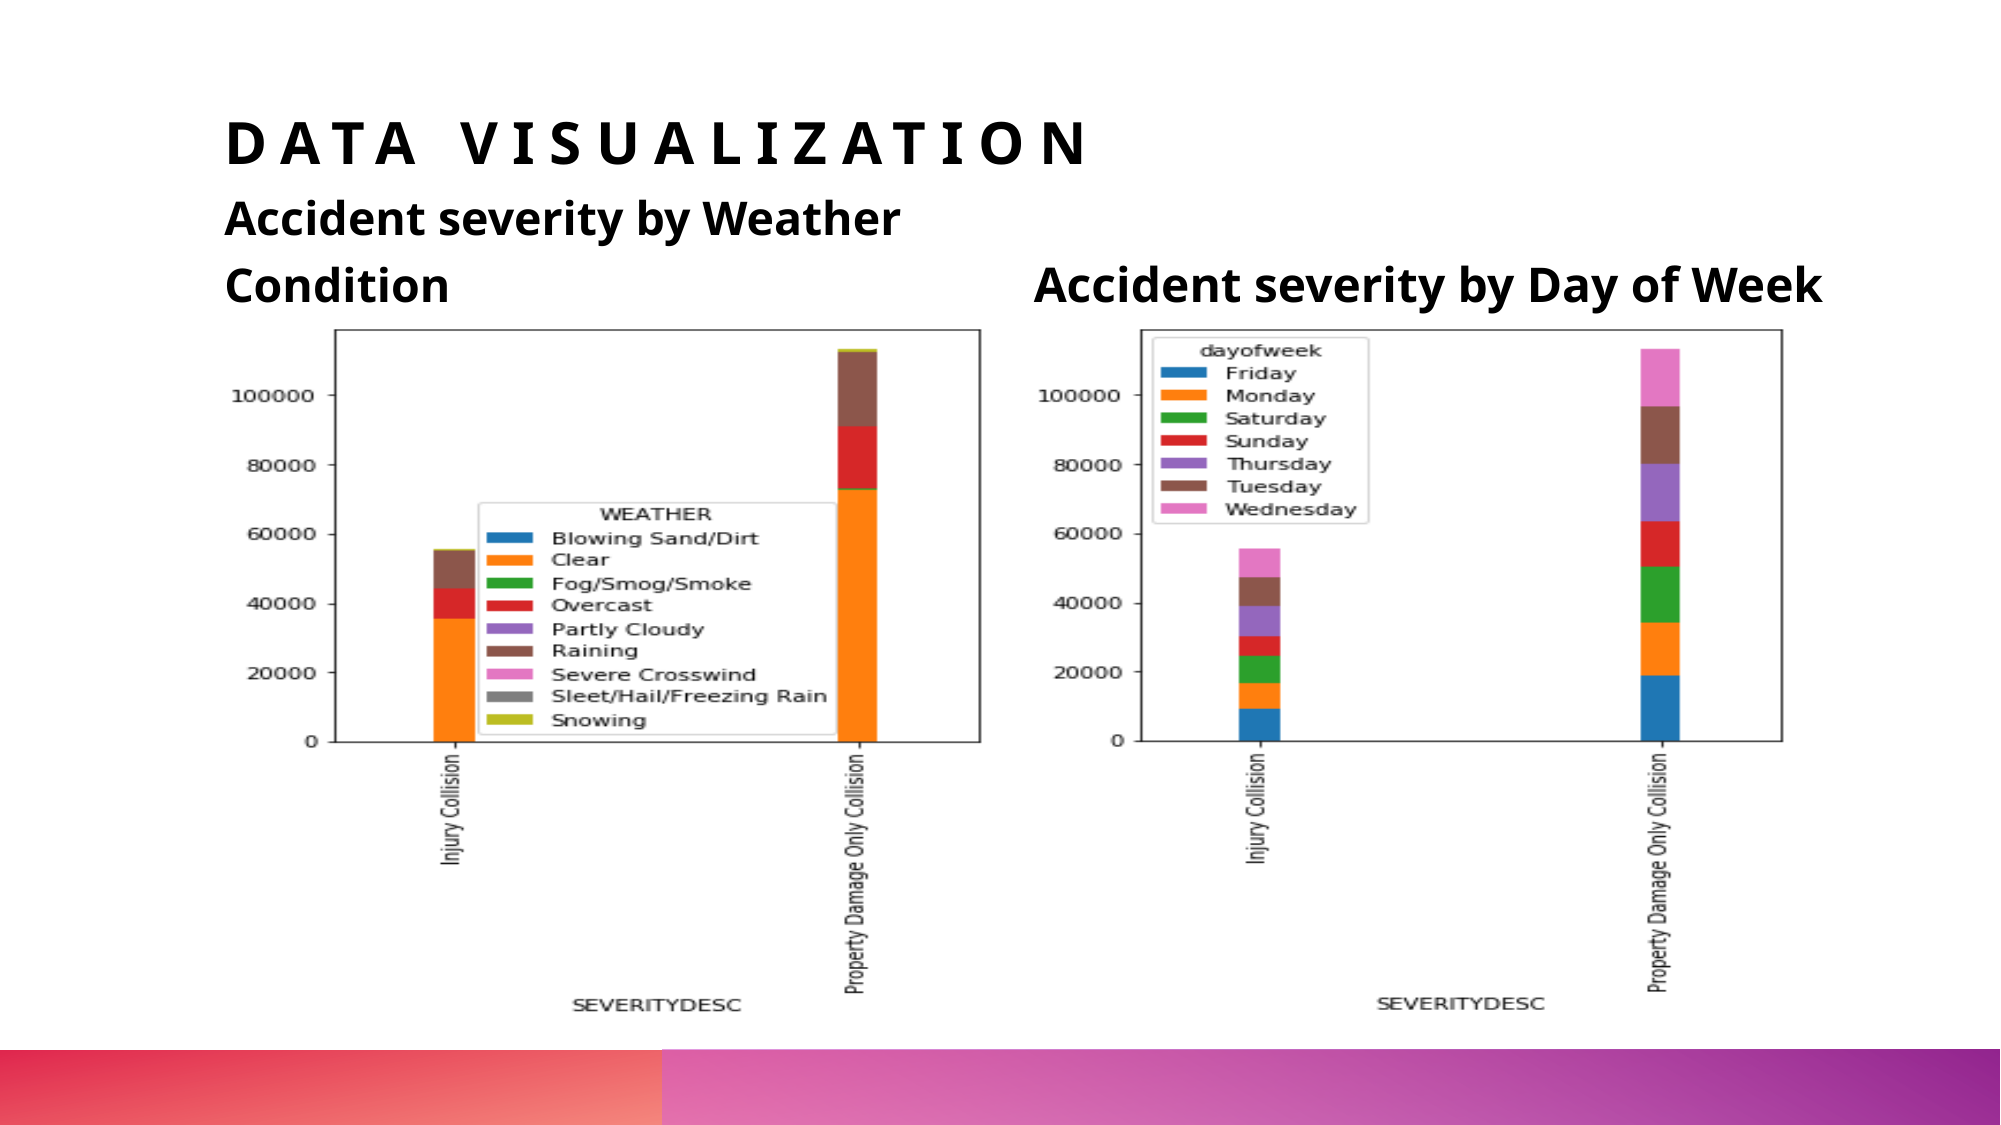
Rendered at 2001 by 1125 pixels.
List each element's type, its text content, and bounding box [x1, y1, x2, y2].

list Accident severity by Weather Condition [224, 176, 984, 312]
list Accident severity by Day of Week [1033, 176, 1856, 312]
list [224, 328, 984, 1016]
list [1033, 328, 1786, 1016]
title Data Visualization [224, 49, 1863, 176]
